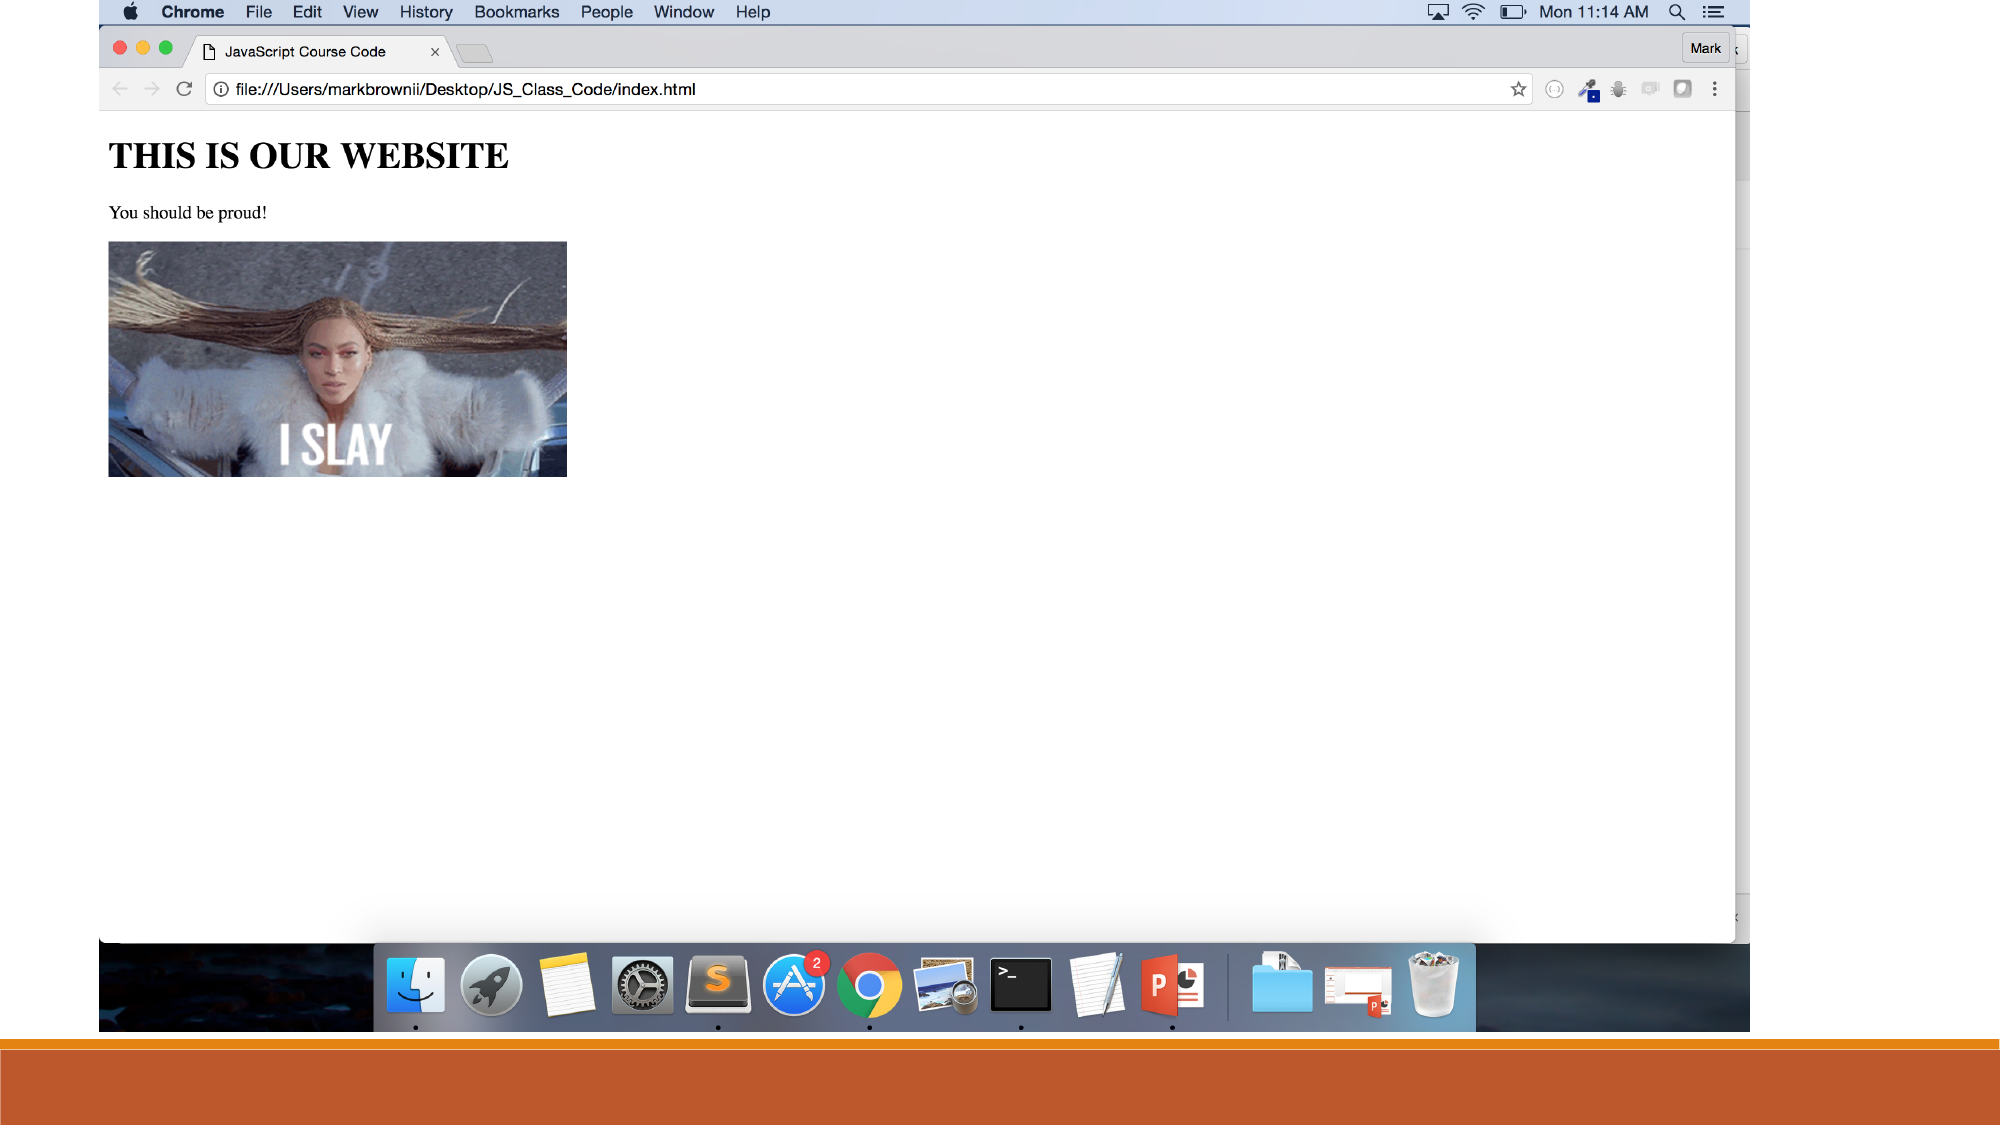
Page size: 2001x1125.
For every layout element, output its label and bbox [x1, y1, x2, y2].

picture [99, 0, 1751, 1032]
